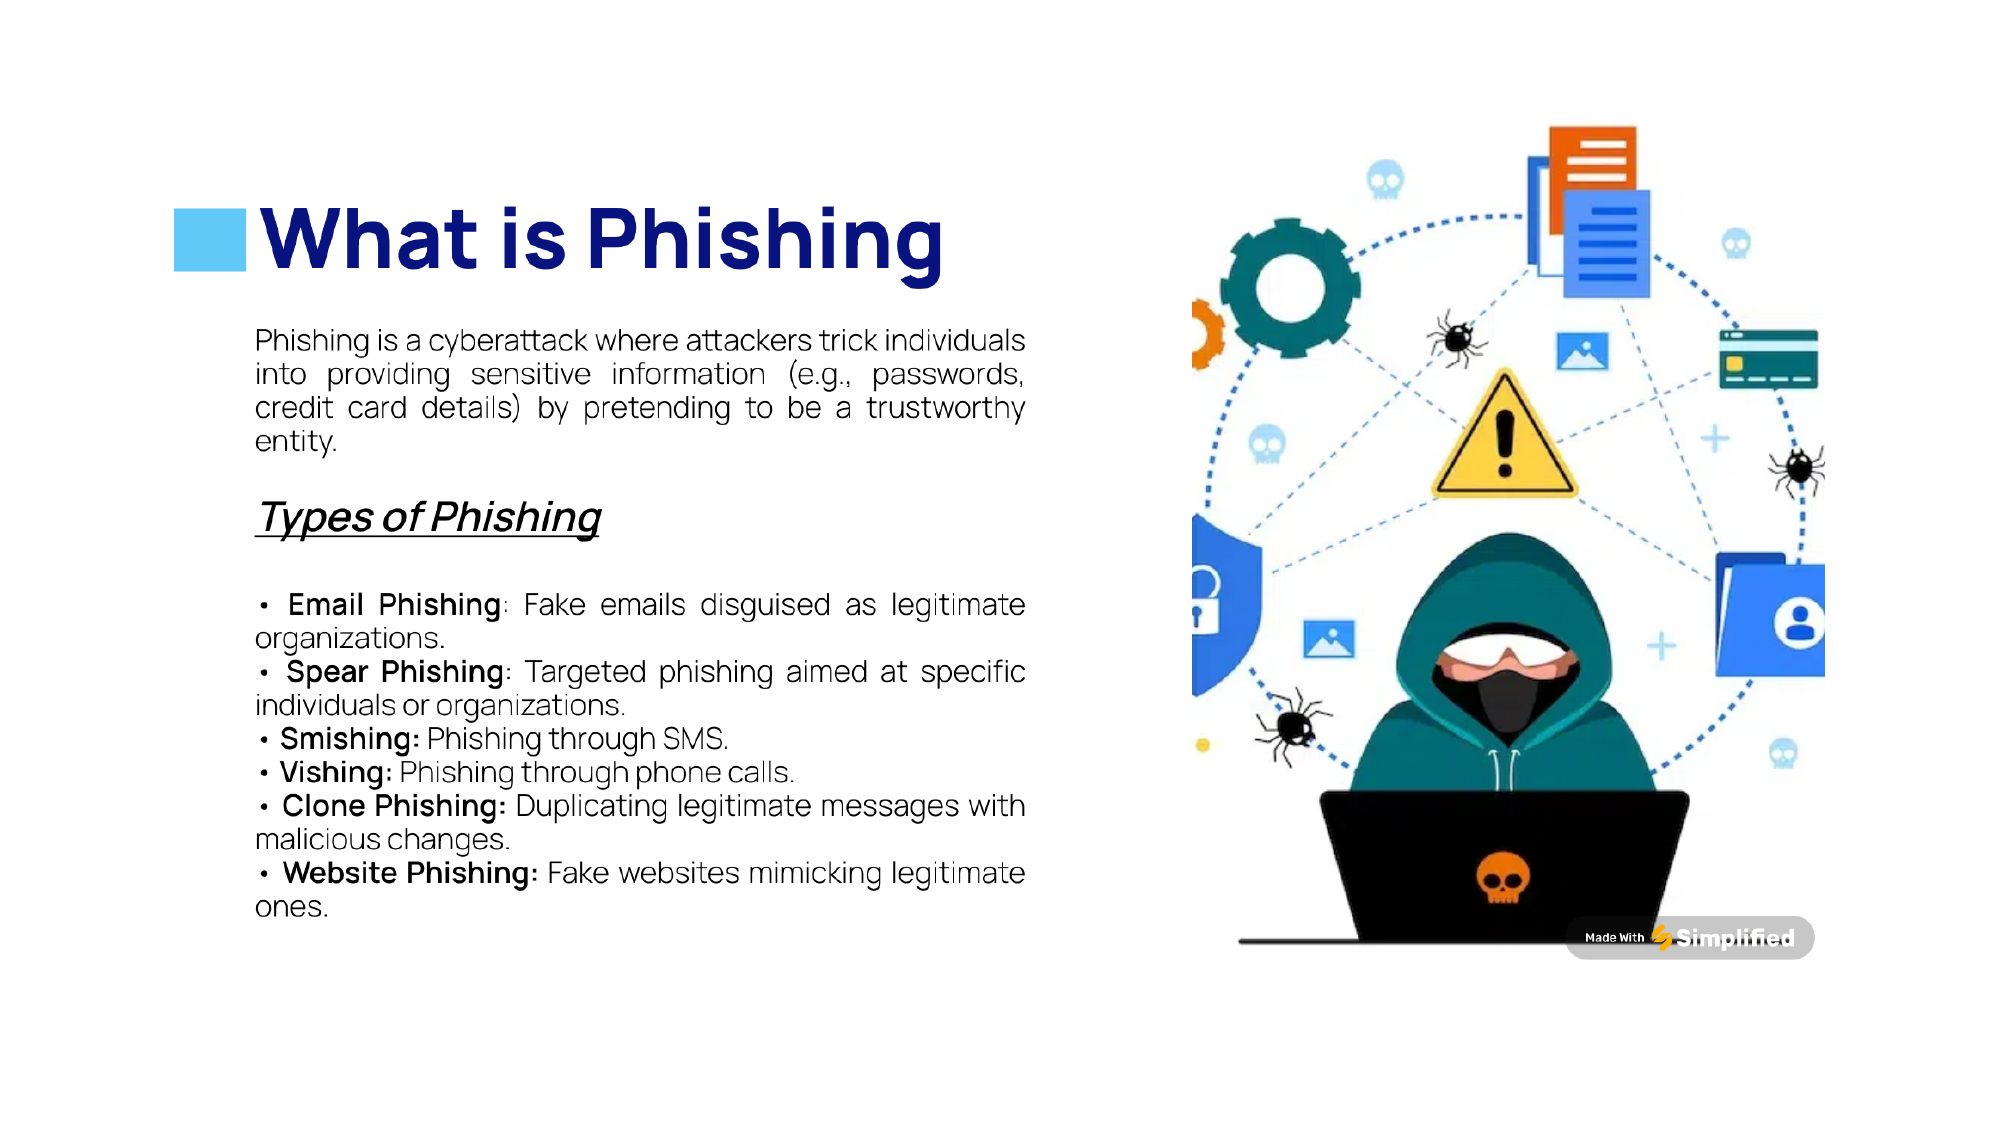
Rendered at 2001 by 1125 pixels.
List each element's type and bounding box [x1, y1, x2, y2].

picture [174, 49, 1825, 978]
